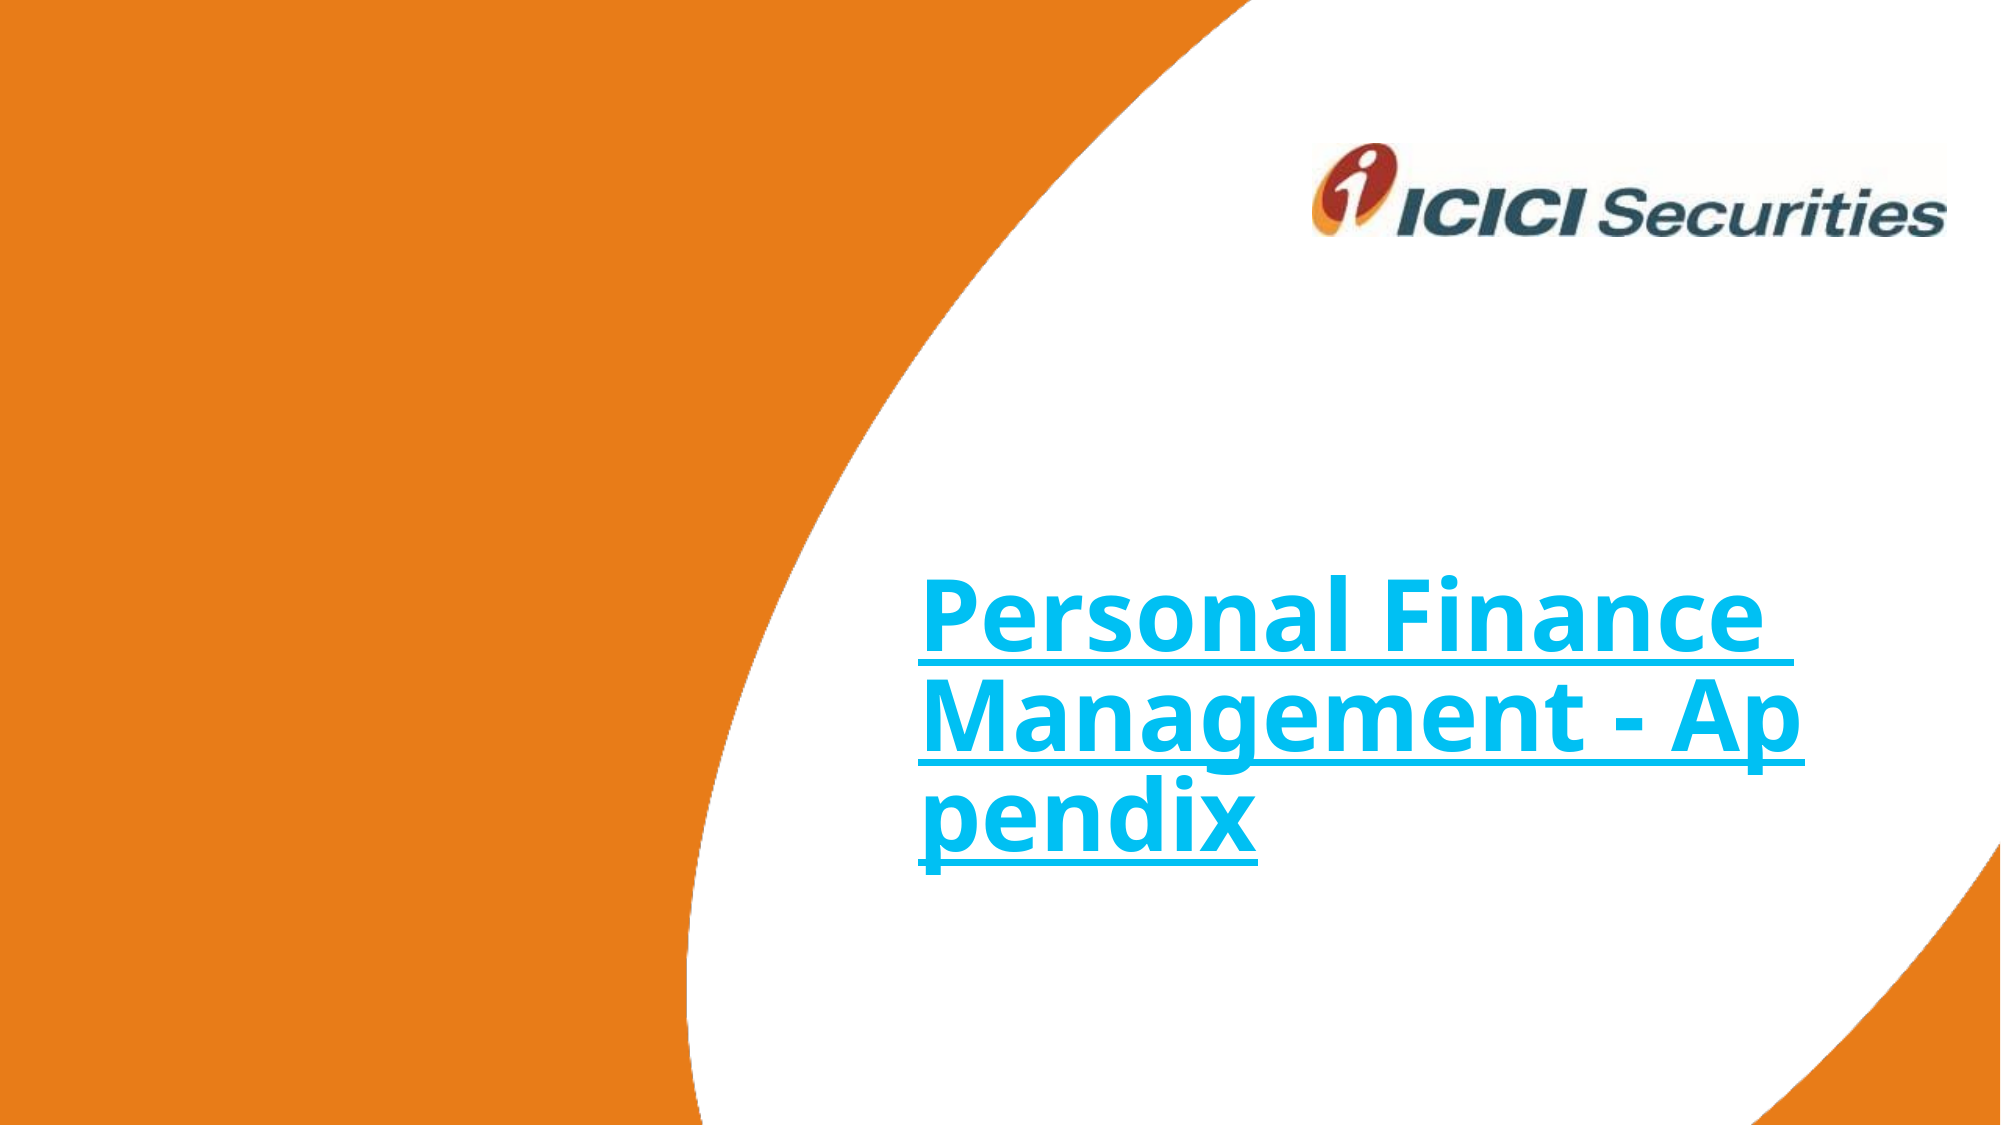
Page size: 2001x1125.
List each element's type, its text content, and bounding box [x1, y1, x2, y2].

picture [0, 0, 2001, 1125]
list Personal Finance Management - Appendix [903, 544, 1849, 927]
